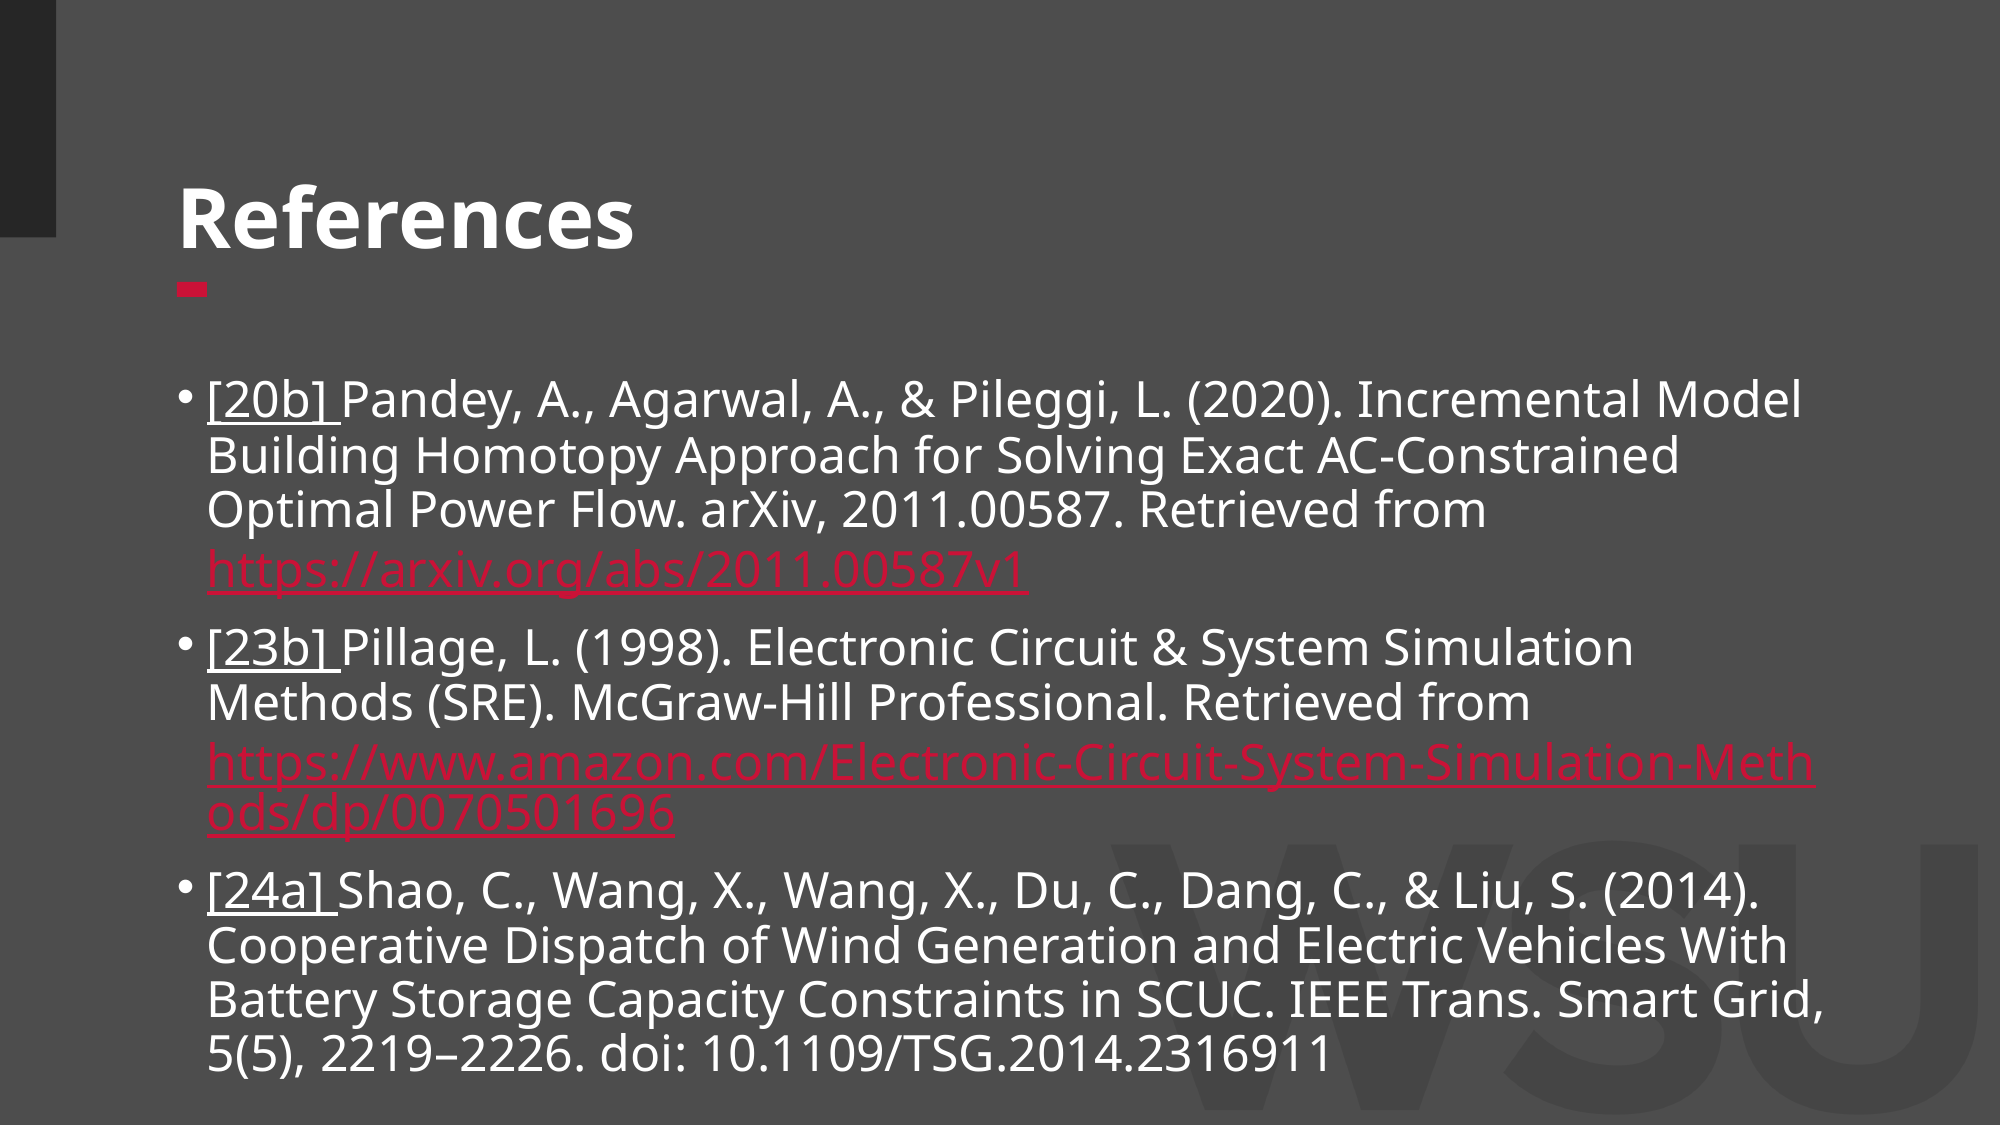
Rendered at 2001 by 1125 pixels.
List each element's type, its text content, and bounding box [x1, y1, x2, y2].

list [20b] Pandey, A., Agarwal, A., & Pileggi, L. (2020). Incremental Model Building Homotopy Approach for Solving Exact AC-Constrained Optimal Power Flow. arXiv, 2011.00587. Retrieved from https://arxiv.org/abs/2011.00587v1 [23b] Pillage, L. (1998). Electronic Circuit & System Simulation Methods (SRE). McGraw-Hill Professional. Retrieved from https://www.amazon.com/Electronic-Circuit-System-Simulation-Methods/dp/0070501696 [24a] Shao, C., Wang, X., Wang, X., Du, C., Dang, C., & Liu, S. (2014). Cooperative Dispatch of Wind Generation and Electric Vehicles With Battery Storage Capacity Constraints in SCUC. IEEE Trans. Smart Grid, 5(5), 2219–2226. doi: 10.1109/TSG.2014.2316911 [176, 368, 1828, 1072]
title References [176, 58, 1828, 267]
picture [1109, 840, 1979, 1115]
